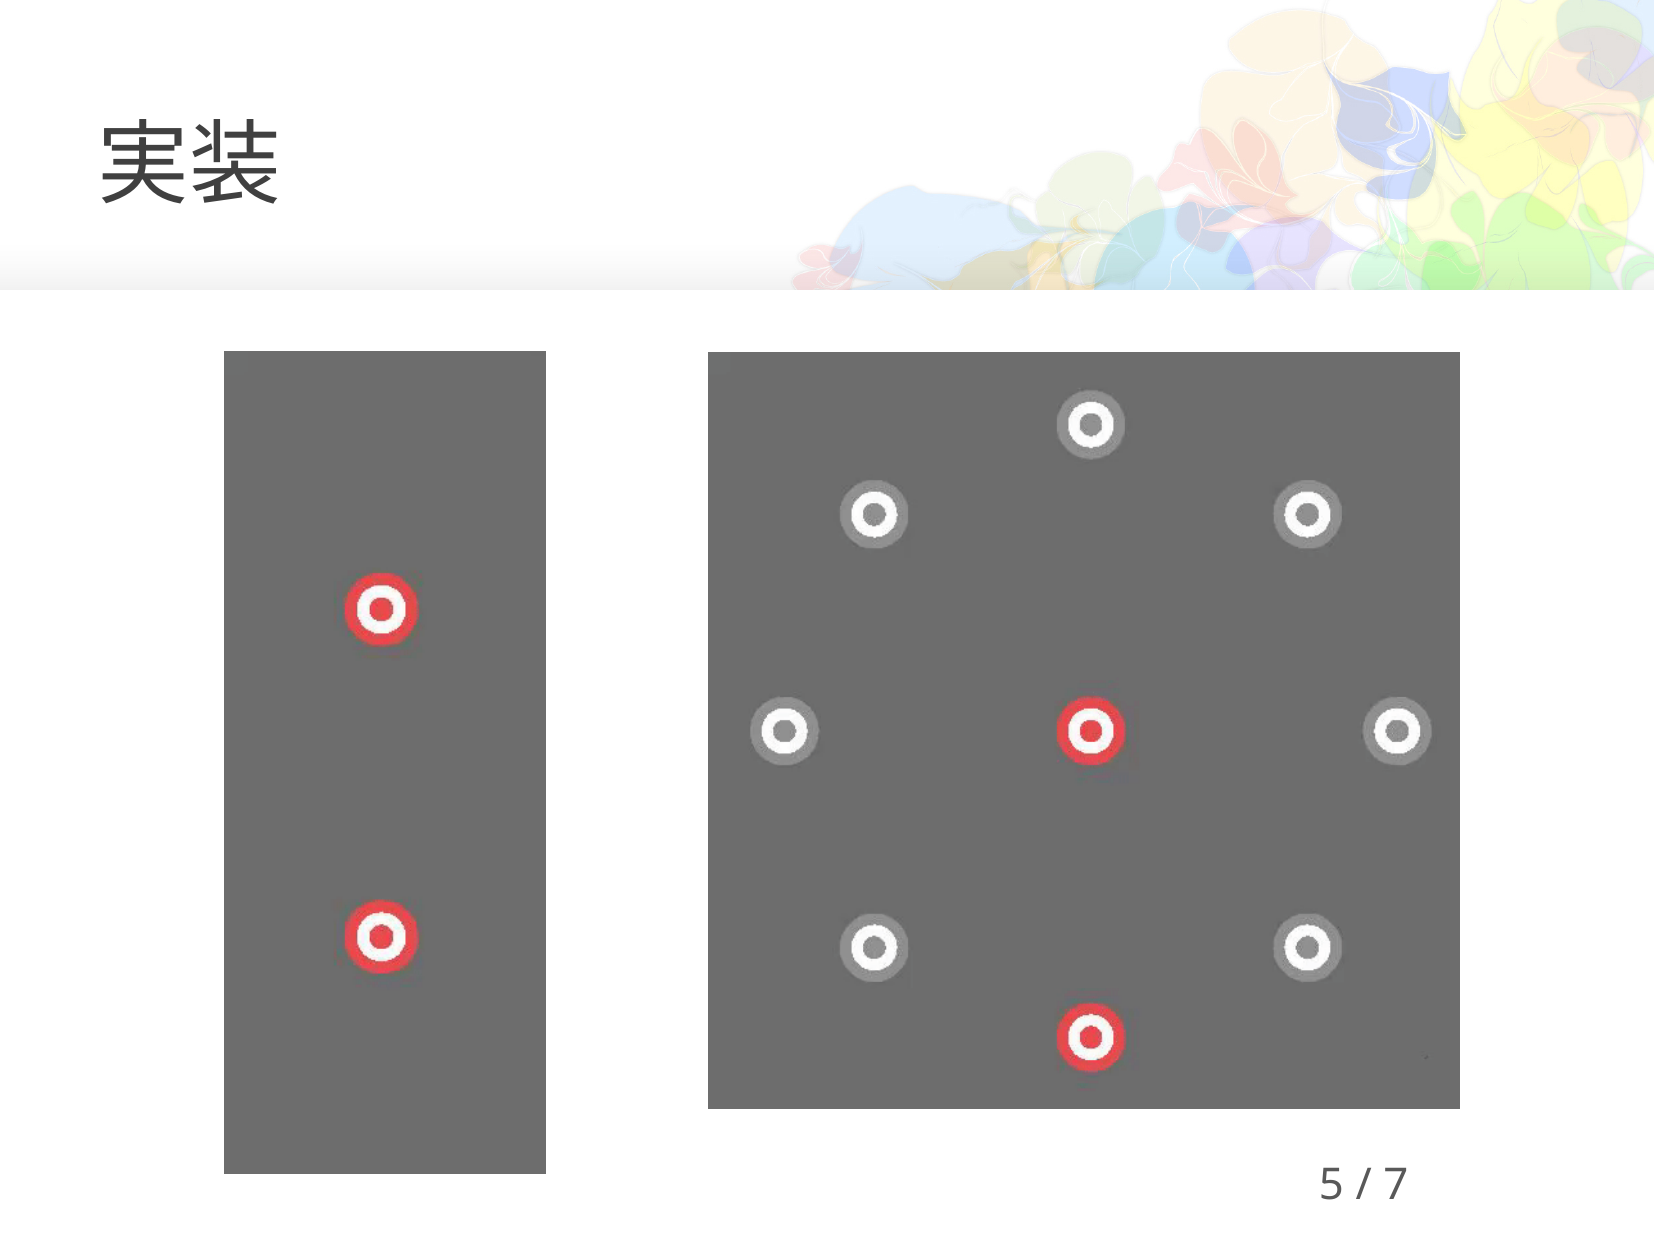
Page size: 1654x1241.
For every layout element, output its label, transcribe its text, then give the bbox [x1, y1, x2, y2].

title 実装 [80, 100, 1574, 219]
picture [224, 350, 546, 1174]
picture [0, 0, 1654, 290]
picture [708, 352, 1461, 1110]
